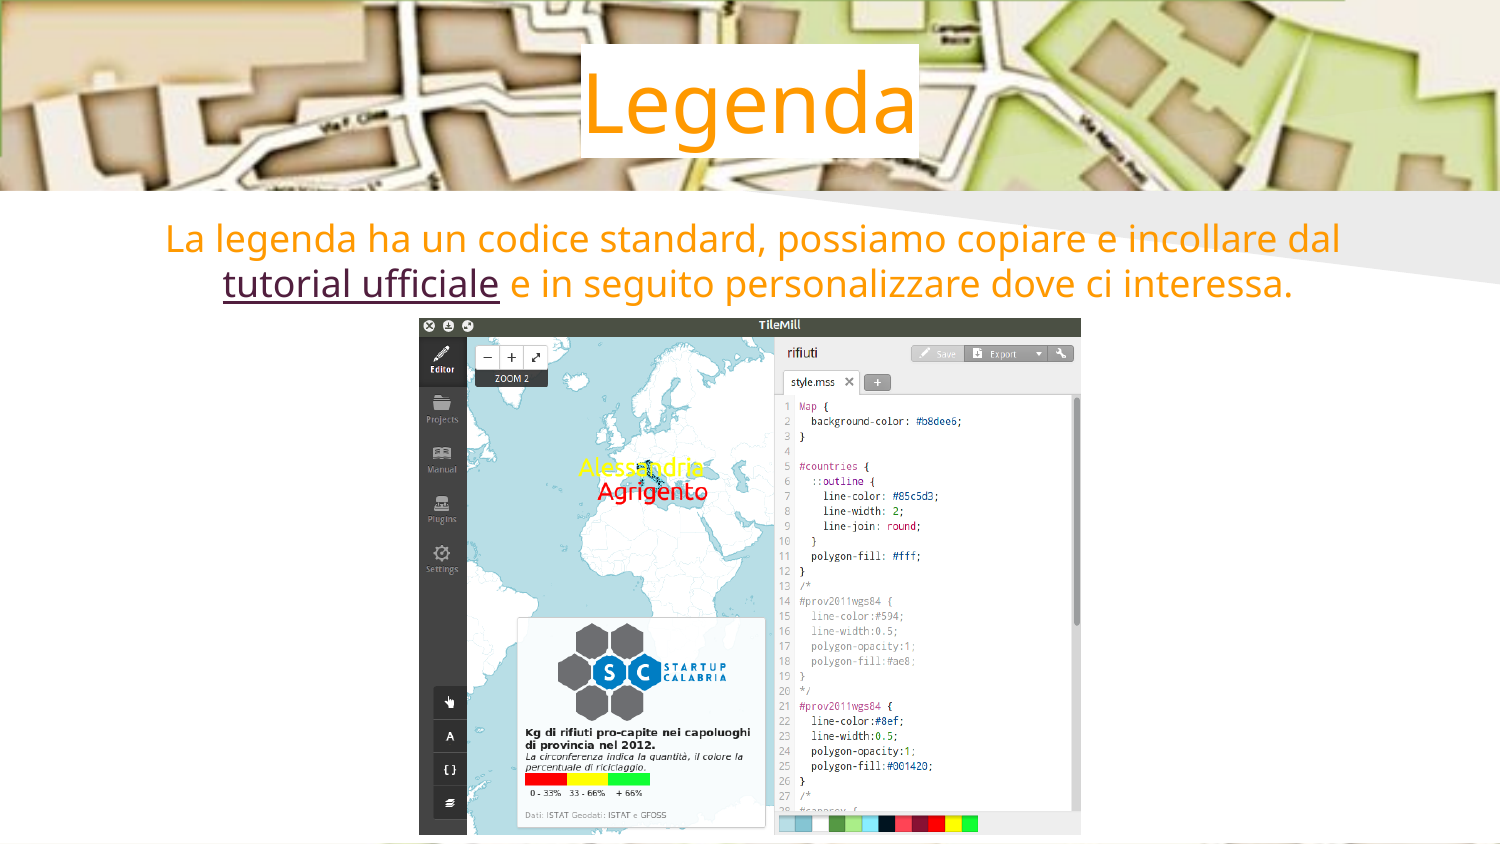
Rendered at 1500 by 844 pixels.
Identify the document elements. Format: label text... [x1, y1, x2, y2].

picture [419, 318, 1081, 835]
text_box Legenda [51, 34, 1450, 171]
text_box La legenda ha un codice standard, possiamo copiare e incollare dal tutorial ufficiale e in seguito personalizzare dove ci interessa. [42, 217, 1476, 310]
picture [0, 0, 1500, 190]
